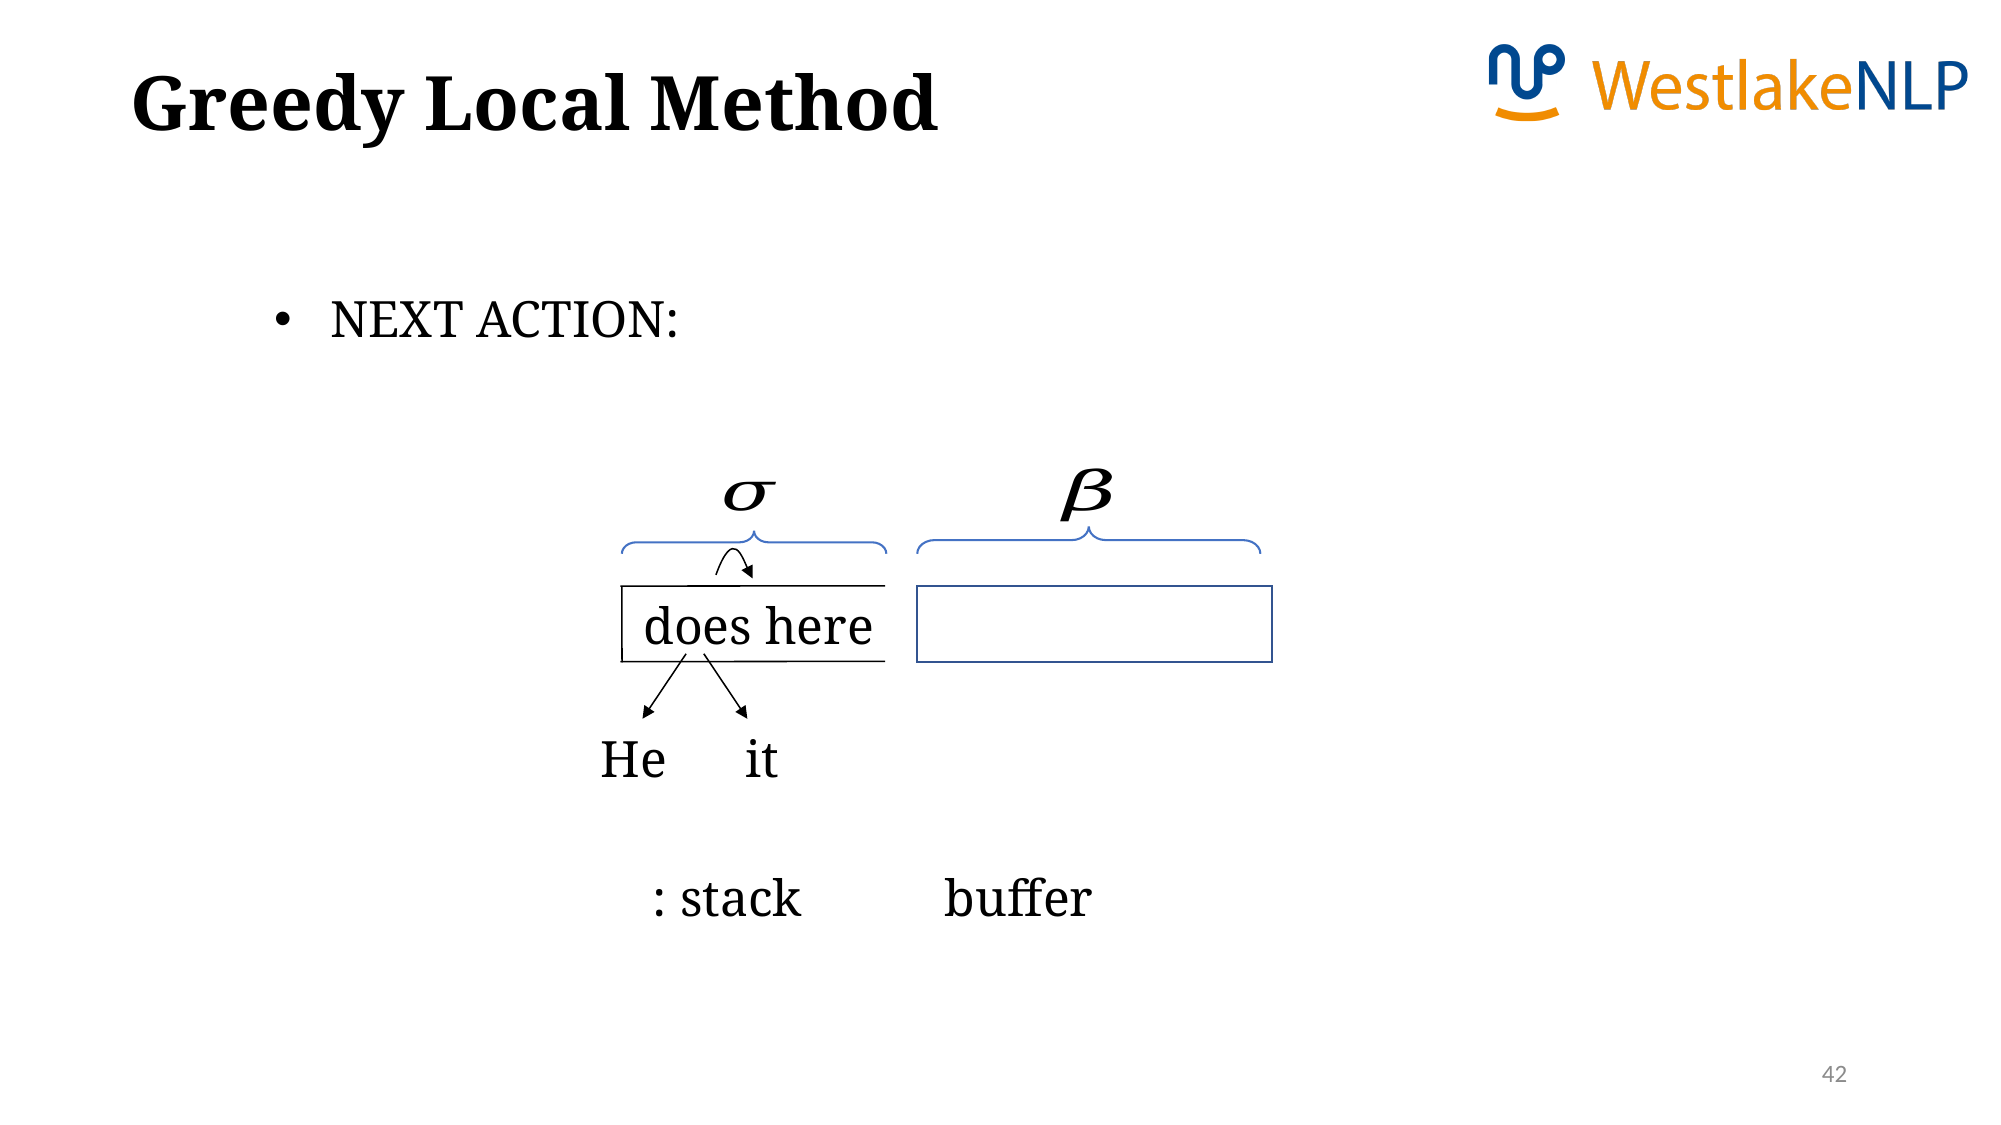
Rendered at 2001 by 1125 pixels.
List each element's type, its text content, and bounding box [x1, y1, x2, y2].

text_box He it [586, 718, 974, 800]
text_box [916, 526, 1261, 554]
text_box [709, 663, 748, 719]
text_box [715, 554, 753, 579]
text_box [621, 530, 887, 554]
slide_number 42 [1412, 1042, 1863, 1103]
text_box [620, 585, 886, 663]
picture [1459, 0, 2000, 170]
text_box [642, 663, 681, 719]
text_box [916, 585, 1273, 663]
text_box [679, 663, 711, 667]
text_box does here [711, 585, 1017, 667]
text_box Greedy Local Method [116, 48, 1219, 153]
text_box does here [628, 663, 679, 667]
